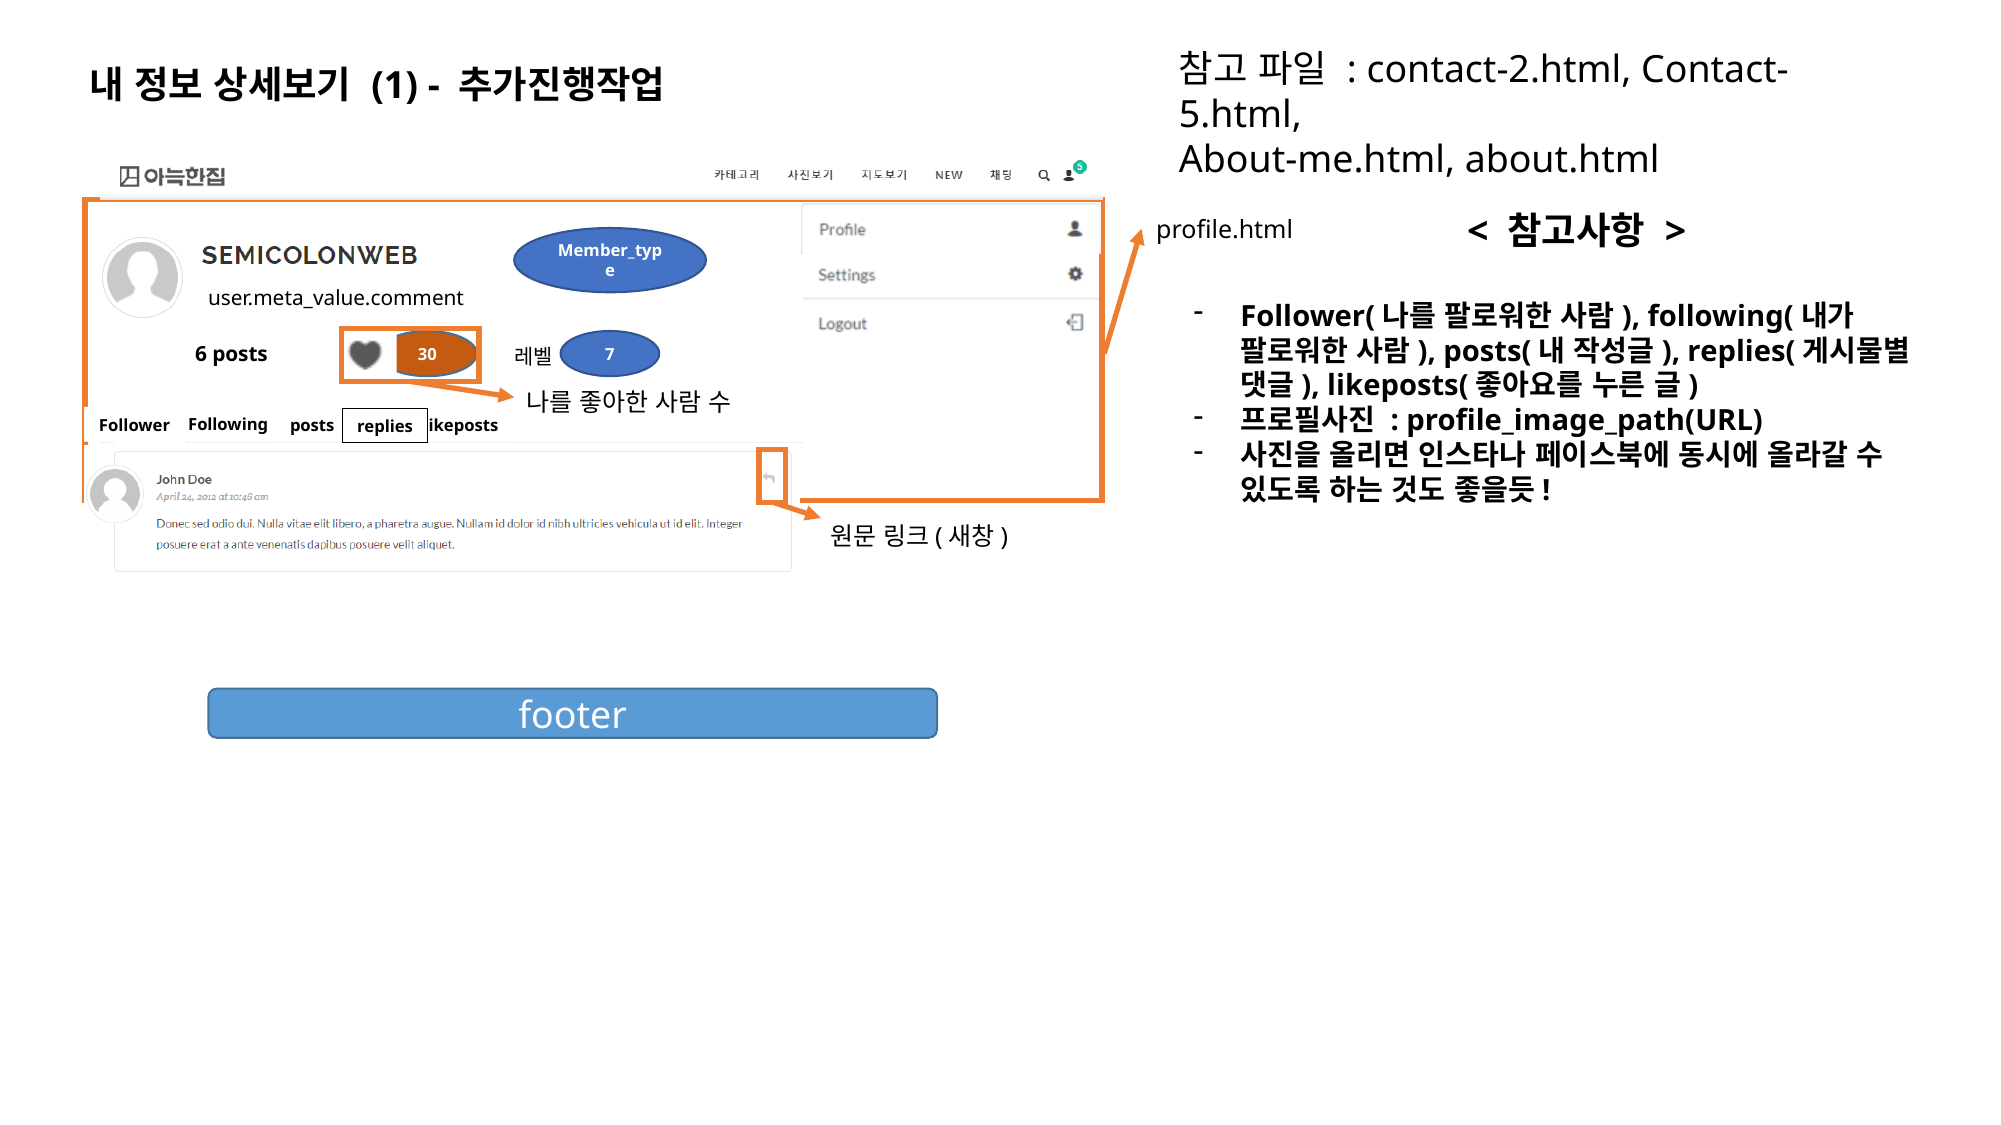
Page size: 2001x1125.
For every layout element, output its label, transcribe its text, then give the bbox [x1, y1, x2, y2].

text_box [747, 389, 1103, 501]
text_box 원문 링크(새창) [815, 512, 1030, 558]
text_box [410, 381, 515, 398]
text_box profile.html [1141, 206, 1178, 252]
text_box footer [207, 687, 939, 739]
text_box 내 정보 상세보기 (1) - 추가진행작업 [74, 53, 926, 114]
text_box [772, 502, 821, 518]
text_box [100, 156, 1103, 389]
text_box [84, 198, 512, 406]
text_box 나를 좋아한 사람 수 [512, 389, 747, 404]
text_box Follower [84, 406, 93, 442]
picture [83, 404, 803, 579]
text_box 참고 파일 : contact-2.html, Contact-5.html, About-me.html, about.html [1164, 37, 1925, 188]
text_box < 참고사항 > Follower(나를 팔로워한 사람), following(내가 팔로워한 사람), posts(내 작성글), replies(게시물별 댓글), likeposts(좋아요를 누른 글) 프로필사진 : profile_image_path(URL) 사진을 올리면 인스타나 페이스북에 동시에 올라갈 수 있도록 하는 것도 좋을듯! [1178, 199, 1975, 514]
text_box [801, 202, 1101, 345]
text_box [1104, 228, 1145, 354]
